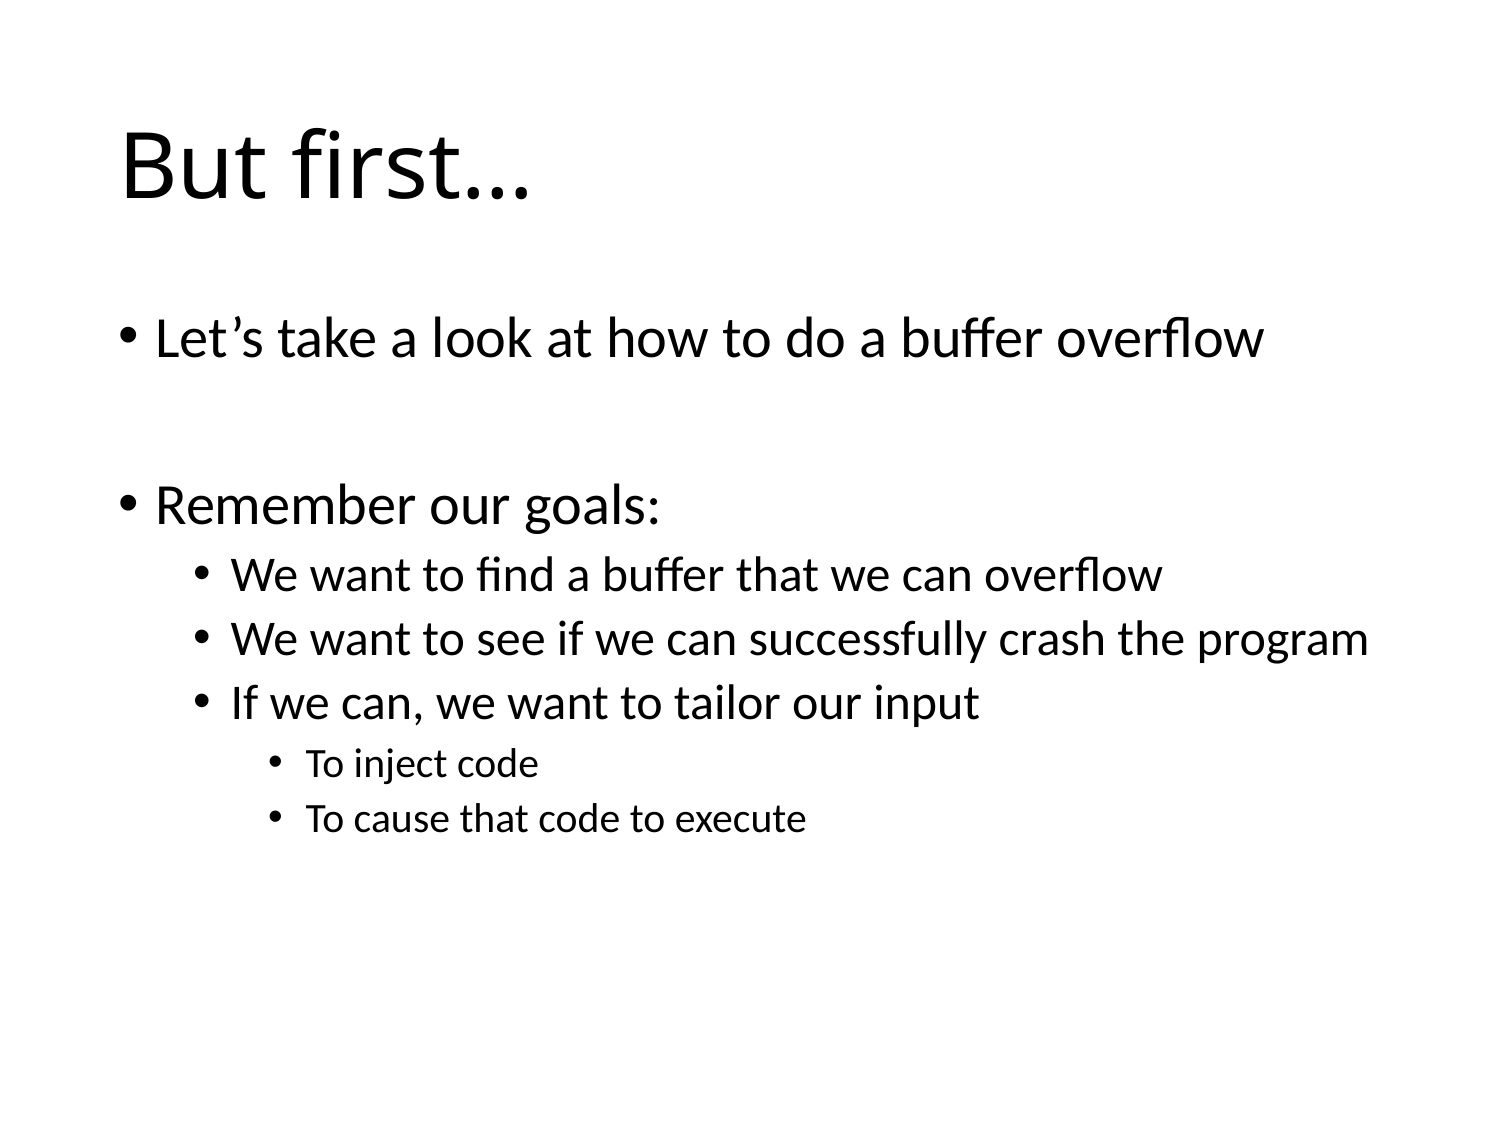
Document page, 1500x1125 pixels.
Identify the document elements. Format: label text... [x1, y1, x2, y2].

list Let’s take a look at how to do a buffer overflow Remember our goals: We want to find a buffer that we can overflow We want to see if we can successfully crash the program If we can, we want to tailor our input To inject code To cause that code to execute [103, 299, 1397, 1014]
title But first… [103, 59, 1397, 278]
